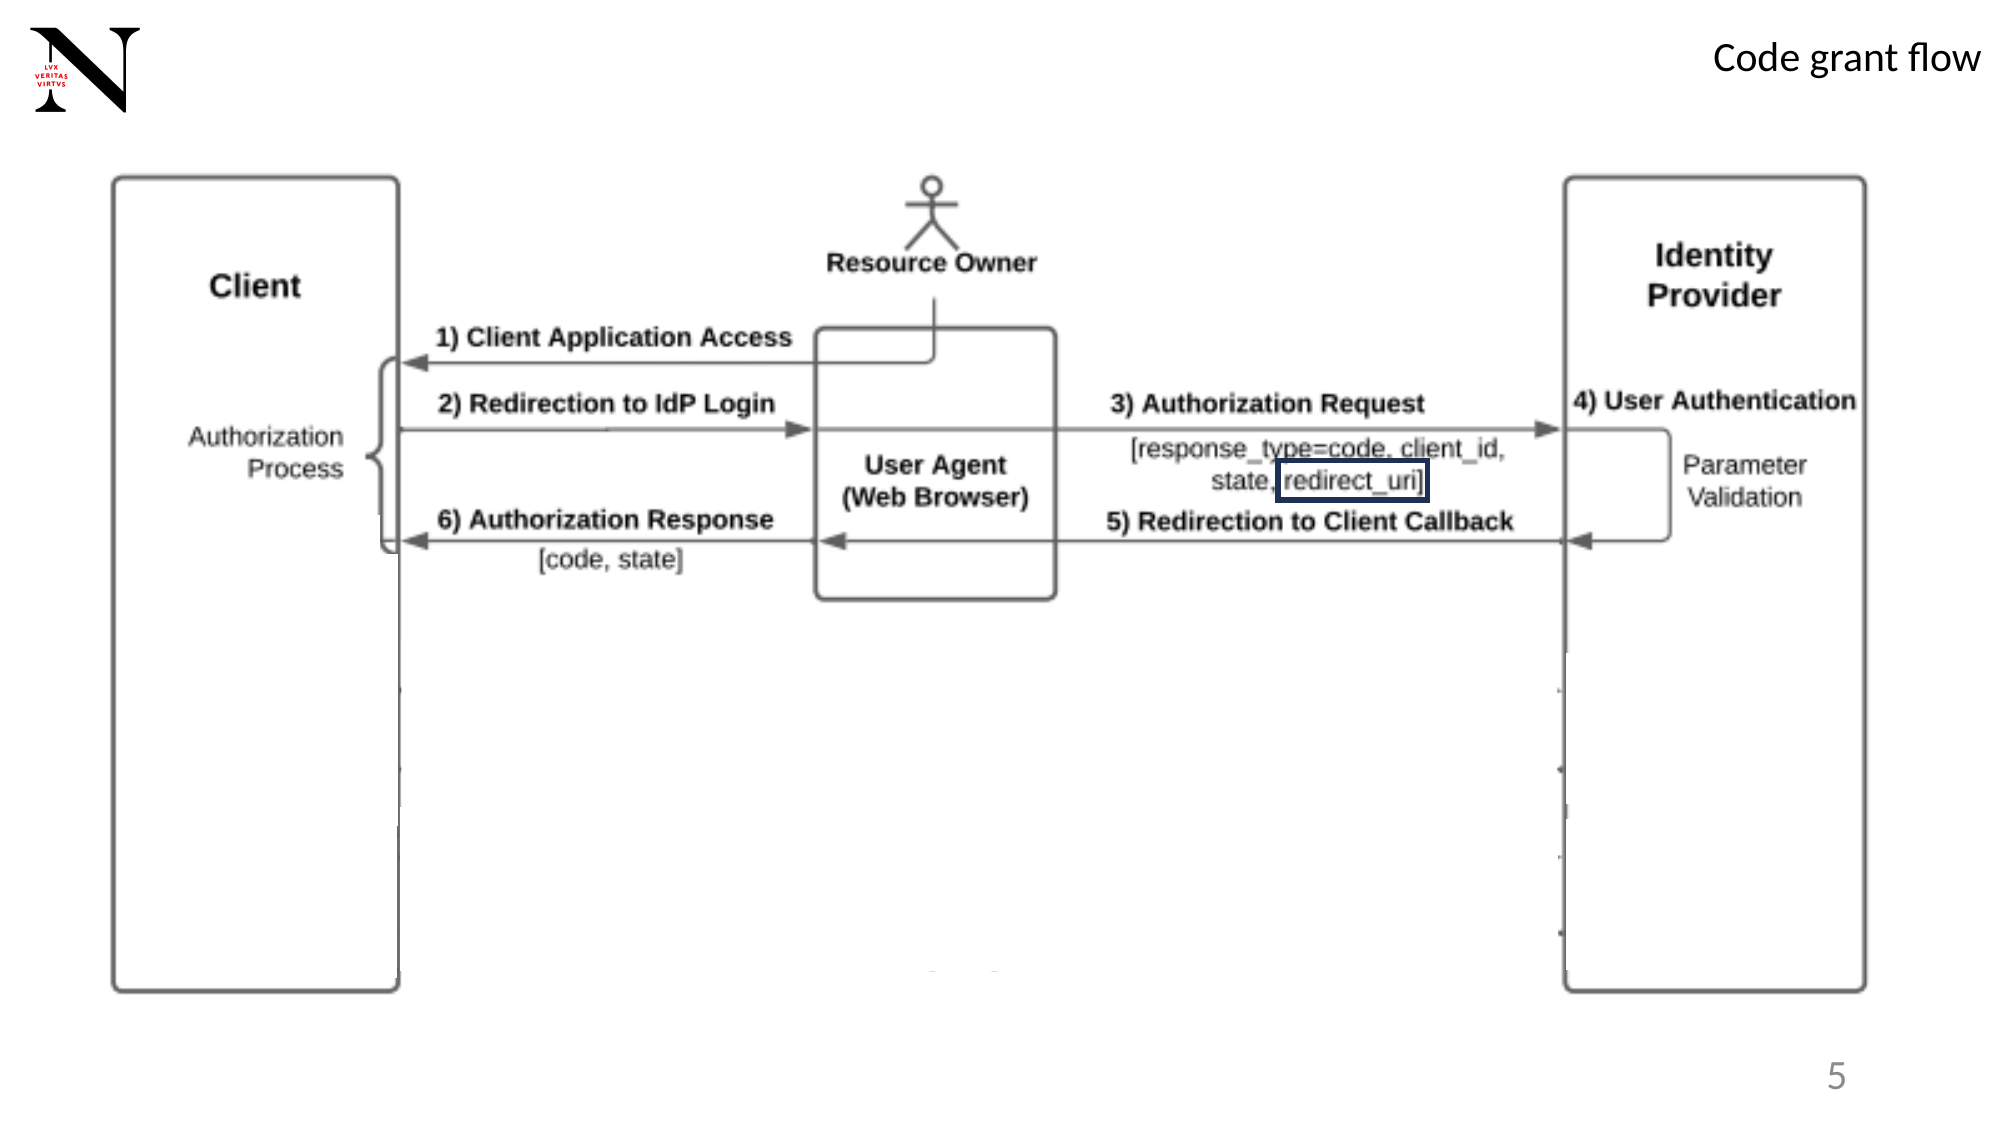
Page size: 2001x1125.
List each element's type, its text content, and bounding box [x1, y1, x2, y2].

slide_number 5 [1789, 1042, 1863, 1103]
picture [94, 154, 1883, 1003]
picture [14, 0, 156, 141]
text_box Code grant flow [1698, 22, 1997, 88]
